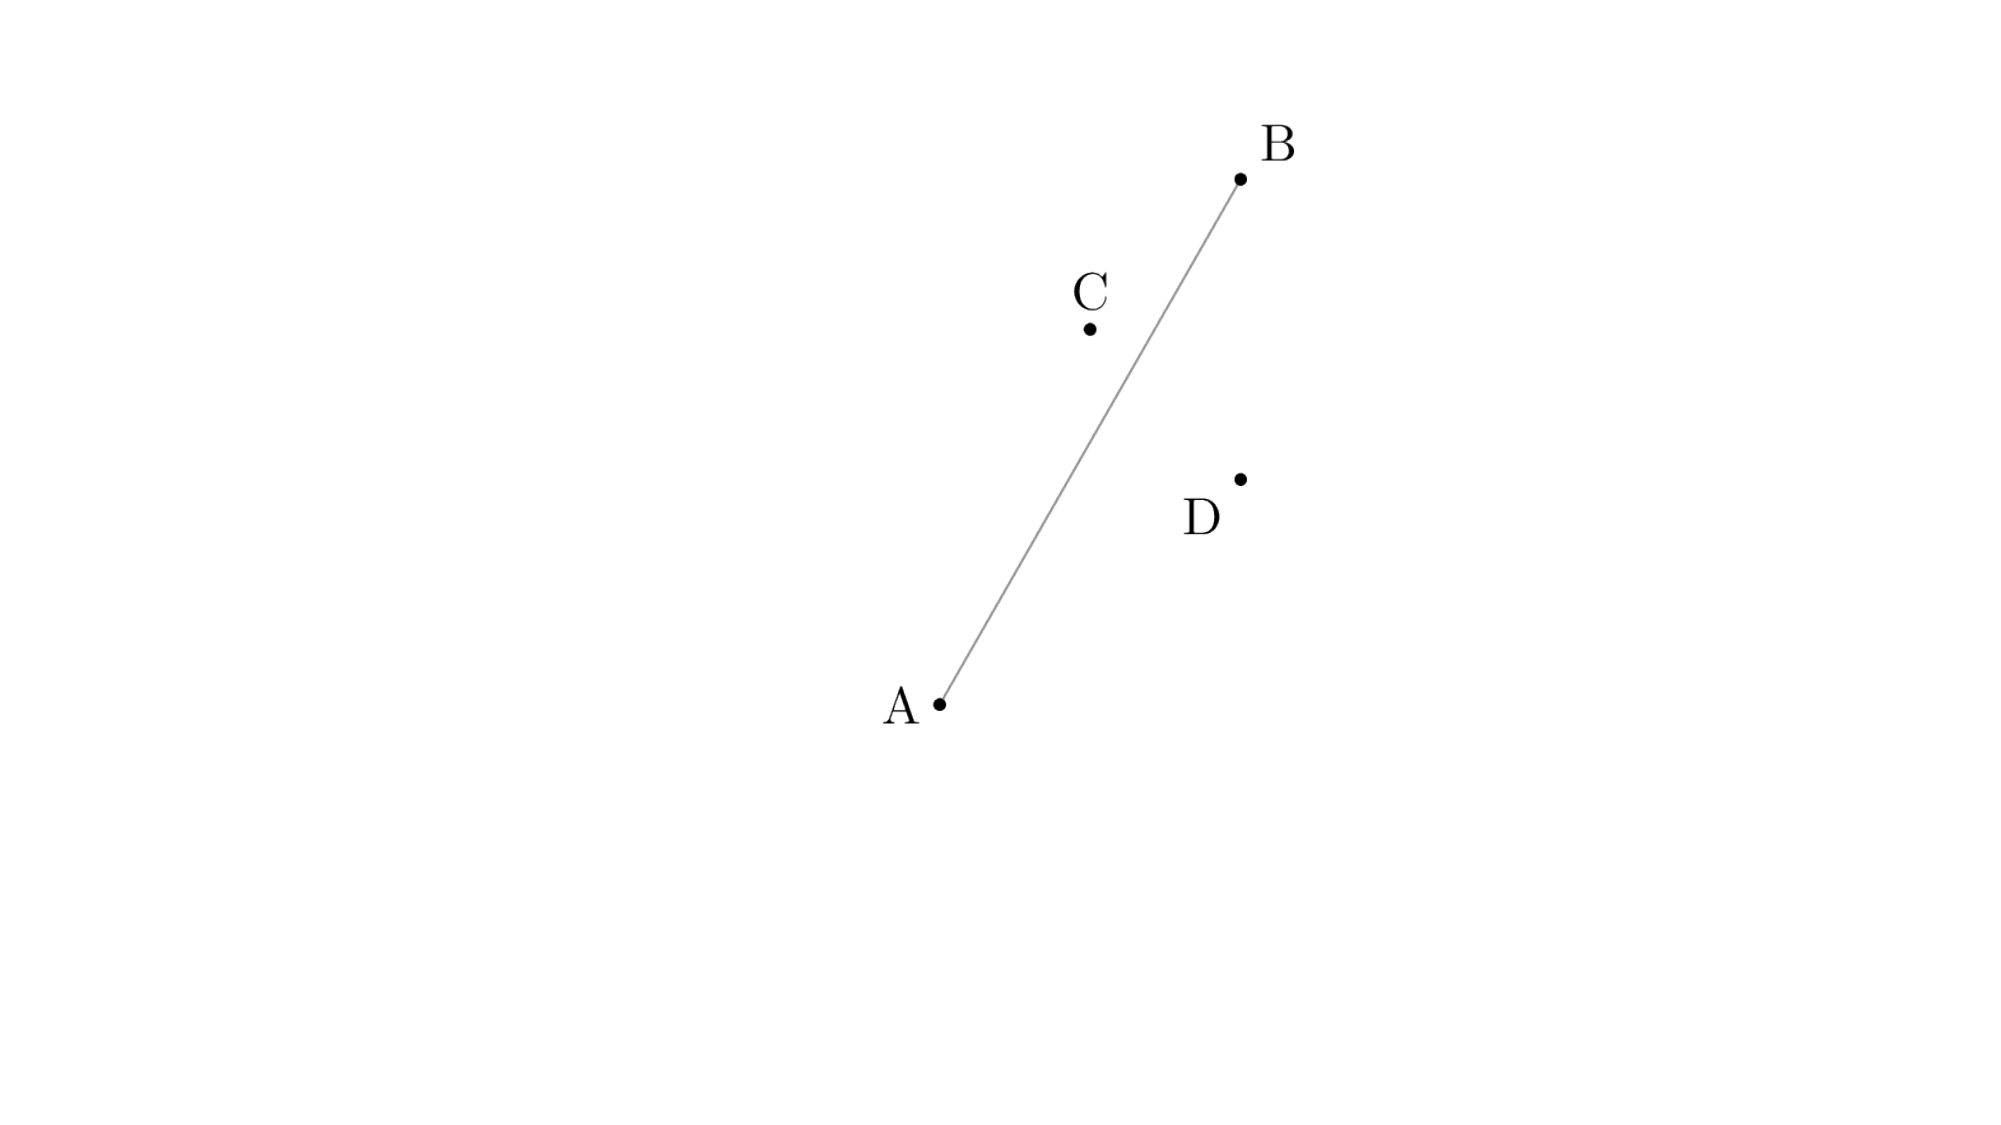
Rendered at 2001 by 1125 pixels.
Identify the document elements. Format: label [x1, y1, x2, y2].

picture [684, 105, 1316, 1020]
